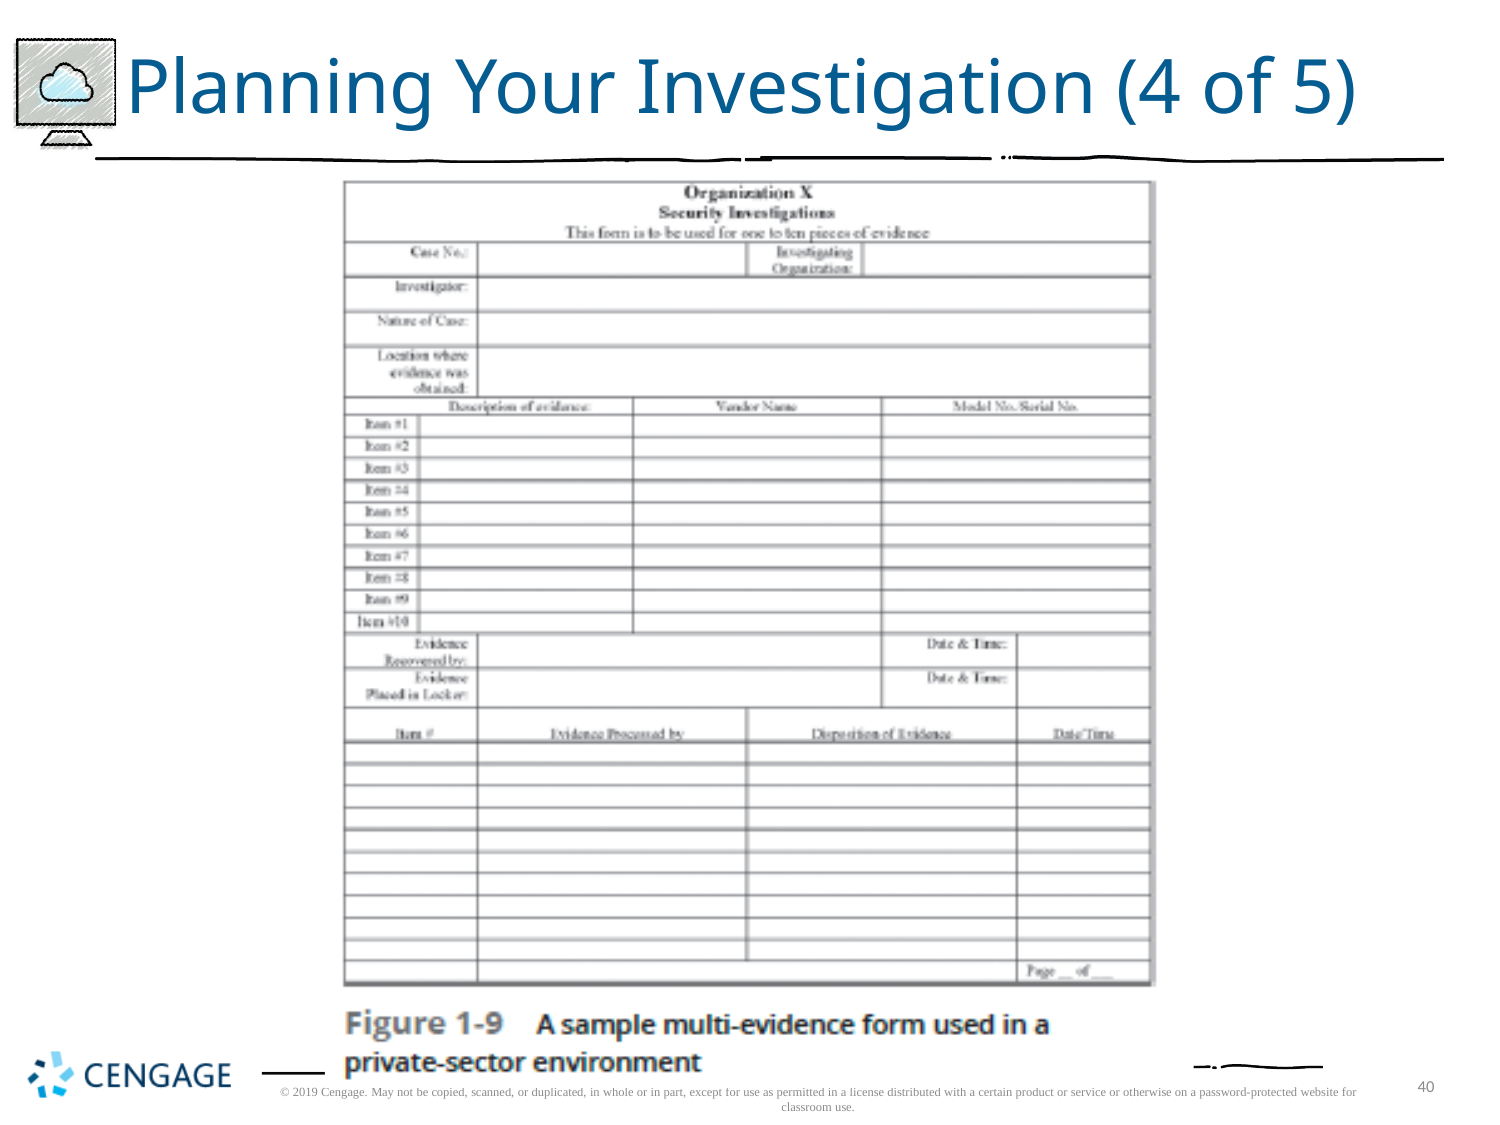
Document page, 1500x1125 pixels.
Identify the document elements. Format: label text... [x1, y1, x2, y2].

picture [261, 1064, 324, 1079]
footer © 2019 Cengage. May not be copied, scanned, or duplicated, in whole or in part, except for use as permitted in a license distributed with a certain product or service or otherwise on a password-protected website for classroom use. [261, 1079, 1375, 1120]
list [324, 174, 1194, 1088]
title Planning Your Investigation (4 of 5) [125, 52, 1442, 130]
picture [12, 36, 117, 151]
picture [7, 1037, 244, 1111]
picture [95, 155, 1444, 163]
picture [1194, 1064, 1323, 1079]
